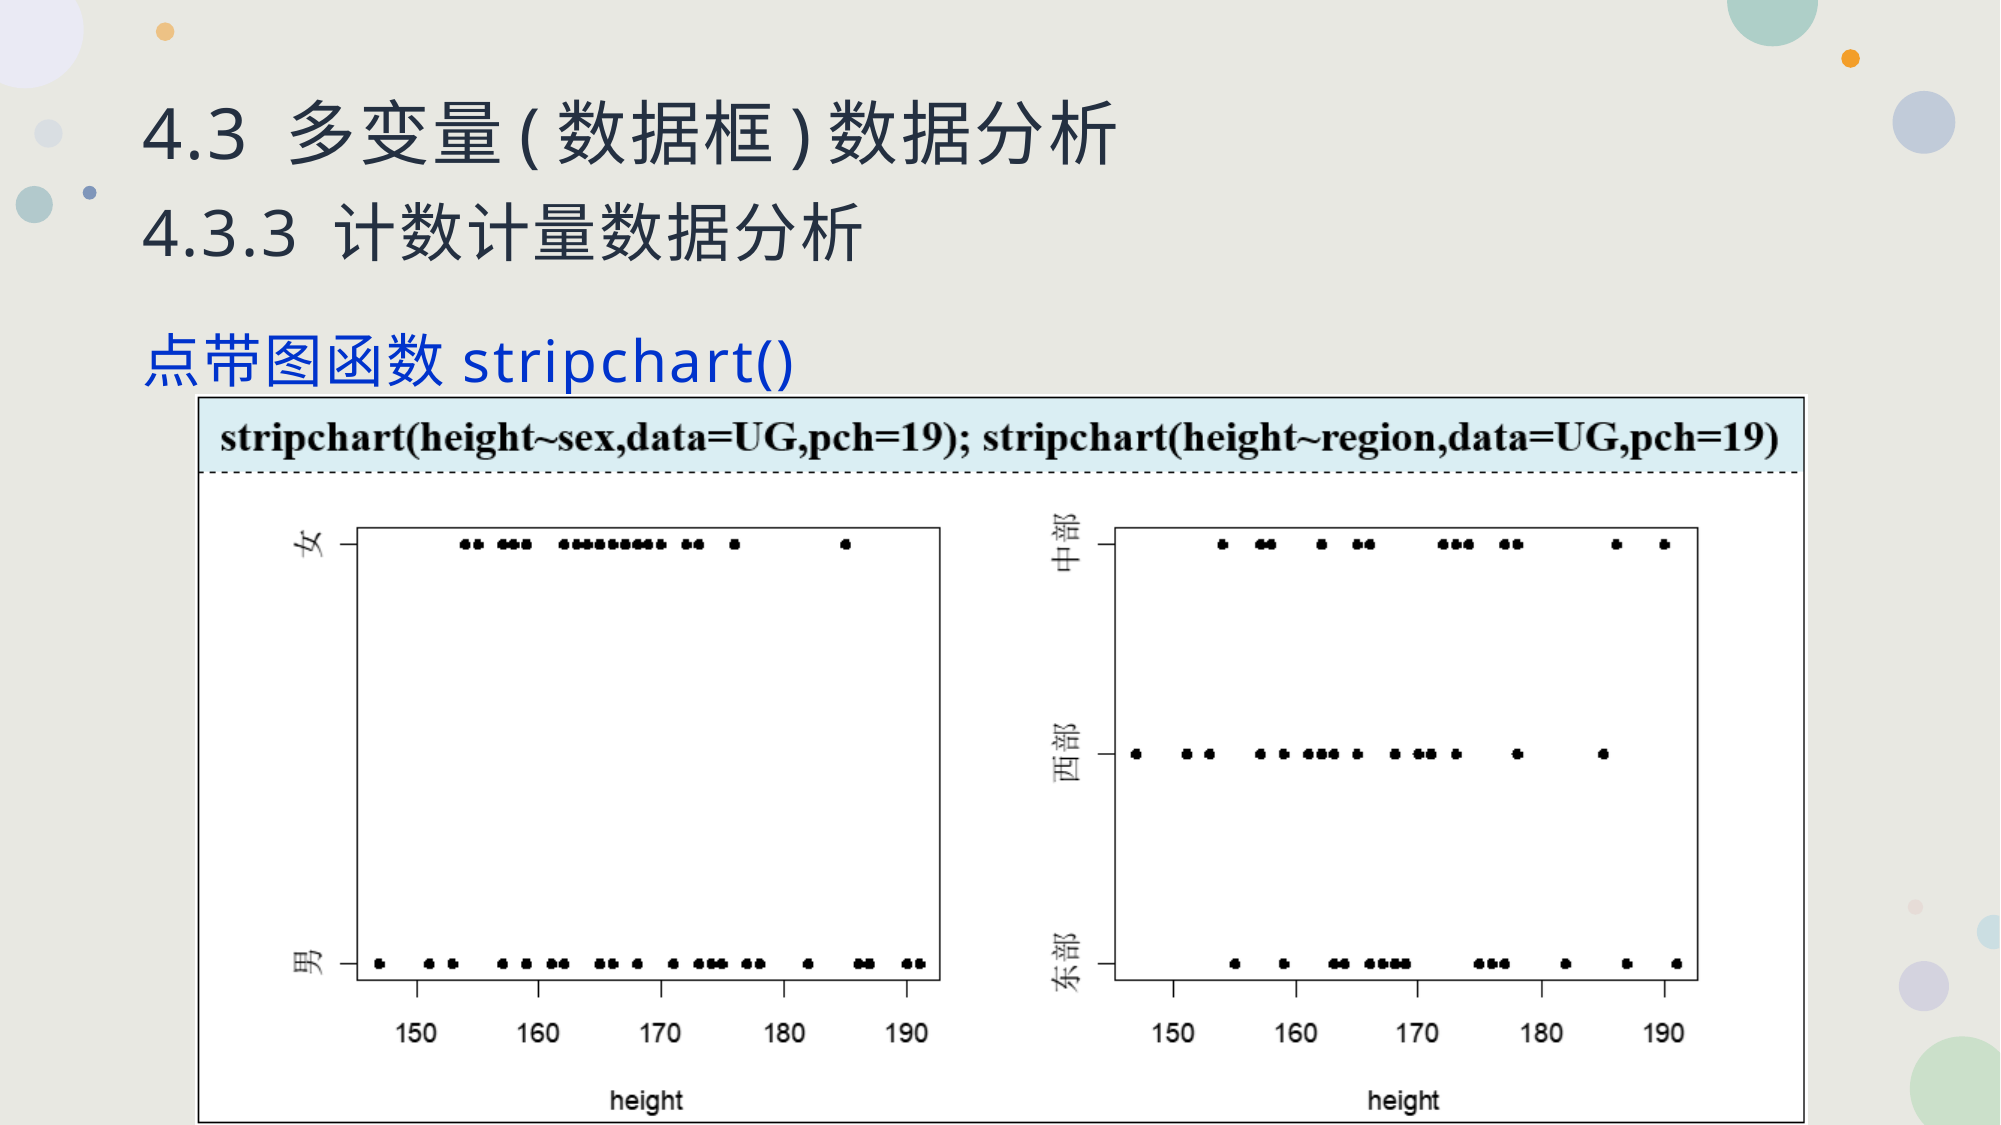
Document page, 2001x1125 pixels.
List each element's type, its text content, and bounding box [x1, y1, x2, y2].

title 4.3 多变量(数据框)数据分析 4.3.3 计数计量数据分析 [127, 59, 1877, 278]
picture [195, 394, 1808, 1125]
list 点带图函数stripchart() [127, 299, 1877, 1014]
